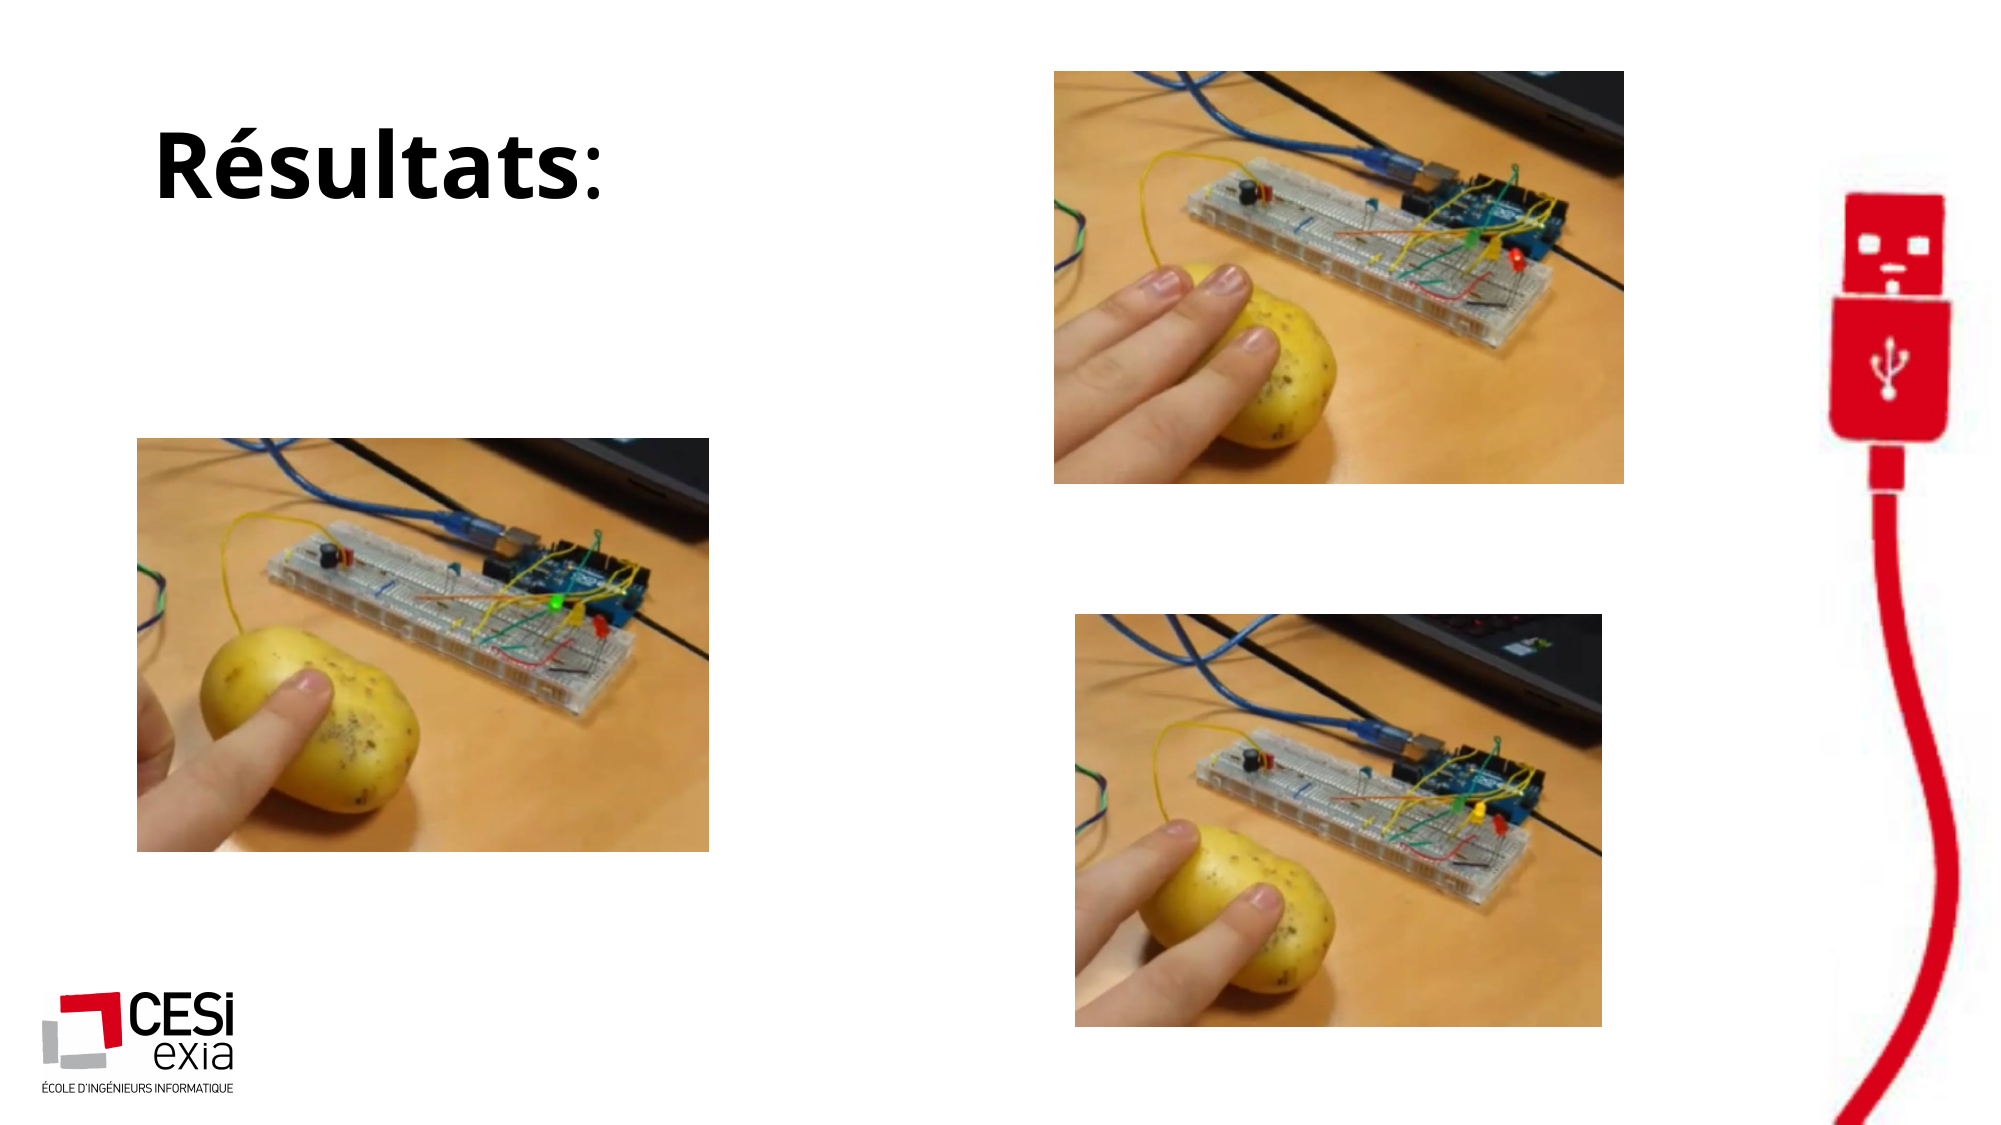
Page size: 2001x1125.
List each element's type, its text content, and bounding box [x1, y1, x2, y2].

title Résultats: [137, 59, 1863, 278]
picture [42, 992, 233, 1093]
picture [137, 438, 709, 852]
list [1819, 153, 2000, 1125]
picture [1054, 71, 1624, 484]
picture [1075, 614, 1602, 1028]
